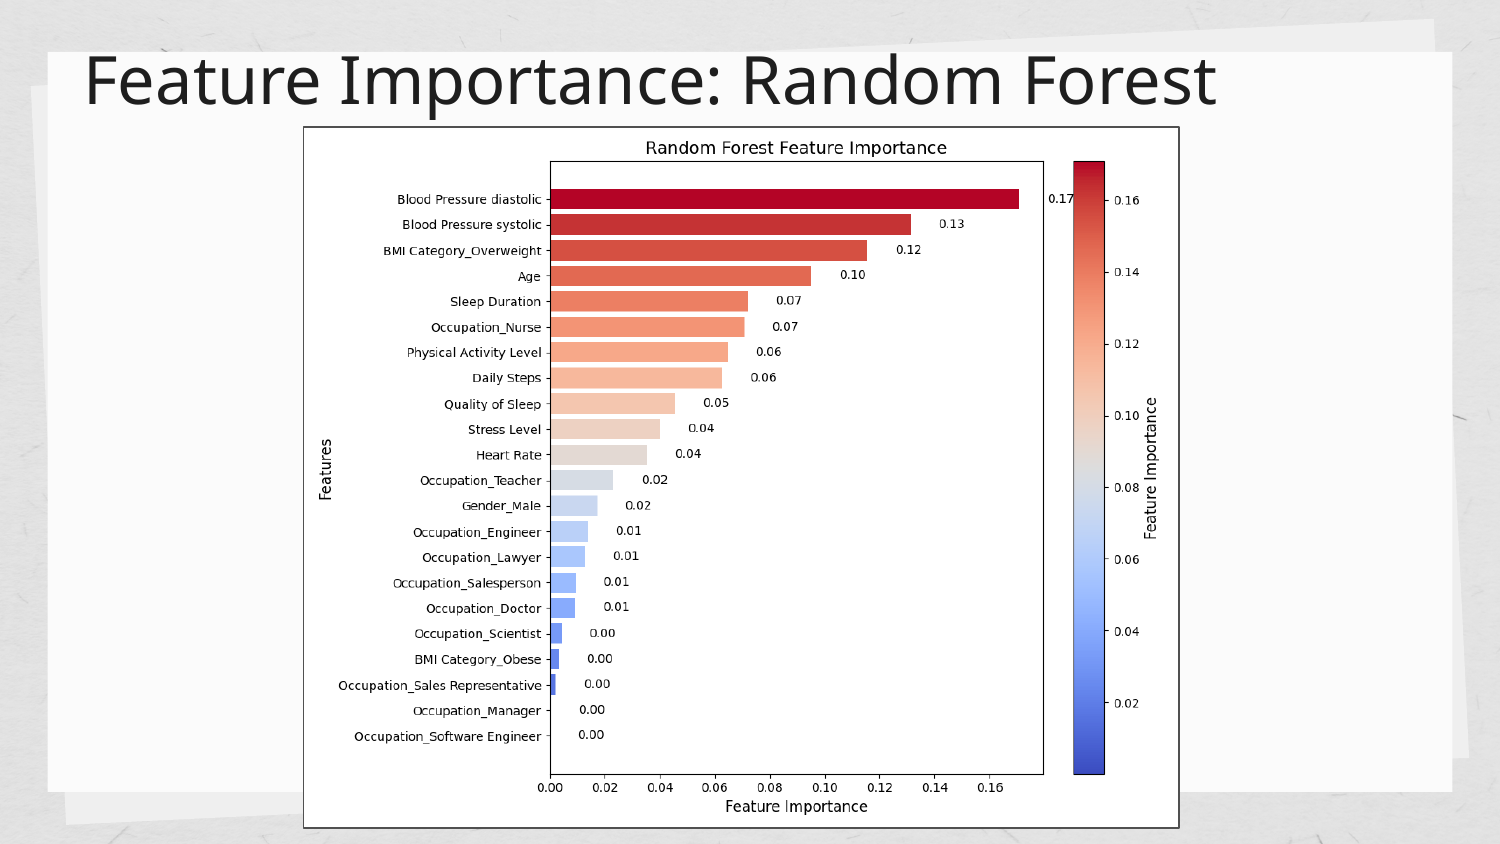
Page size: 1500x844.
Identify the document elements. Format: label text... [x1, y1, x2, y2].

picture [303, 127, 1179, 828]
title Feature Importance: Random Forest [68, 23, 1332, 117]
